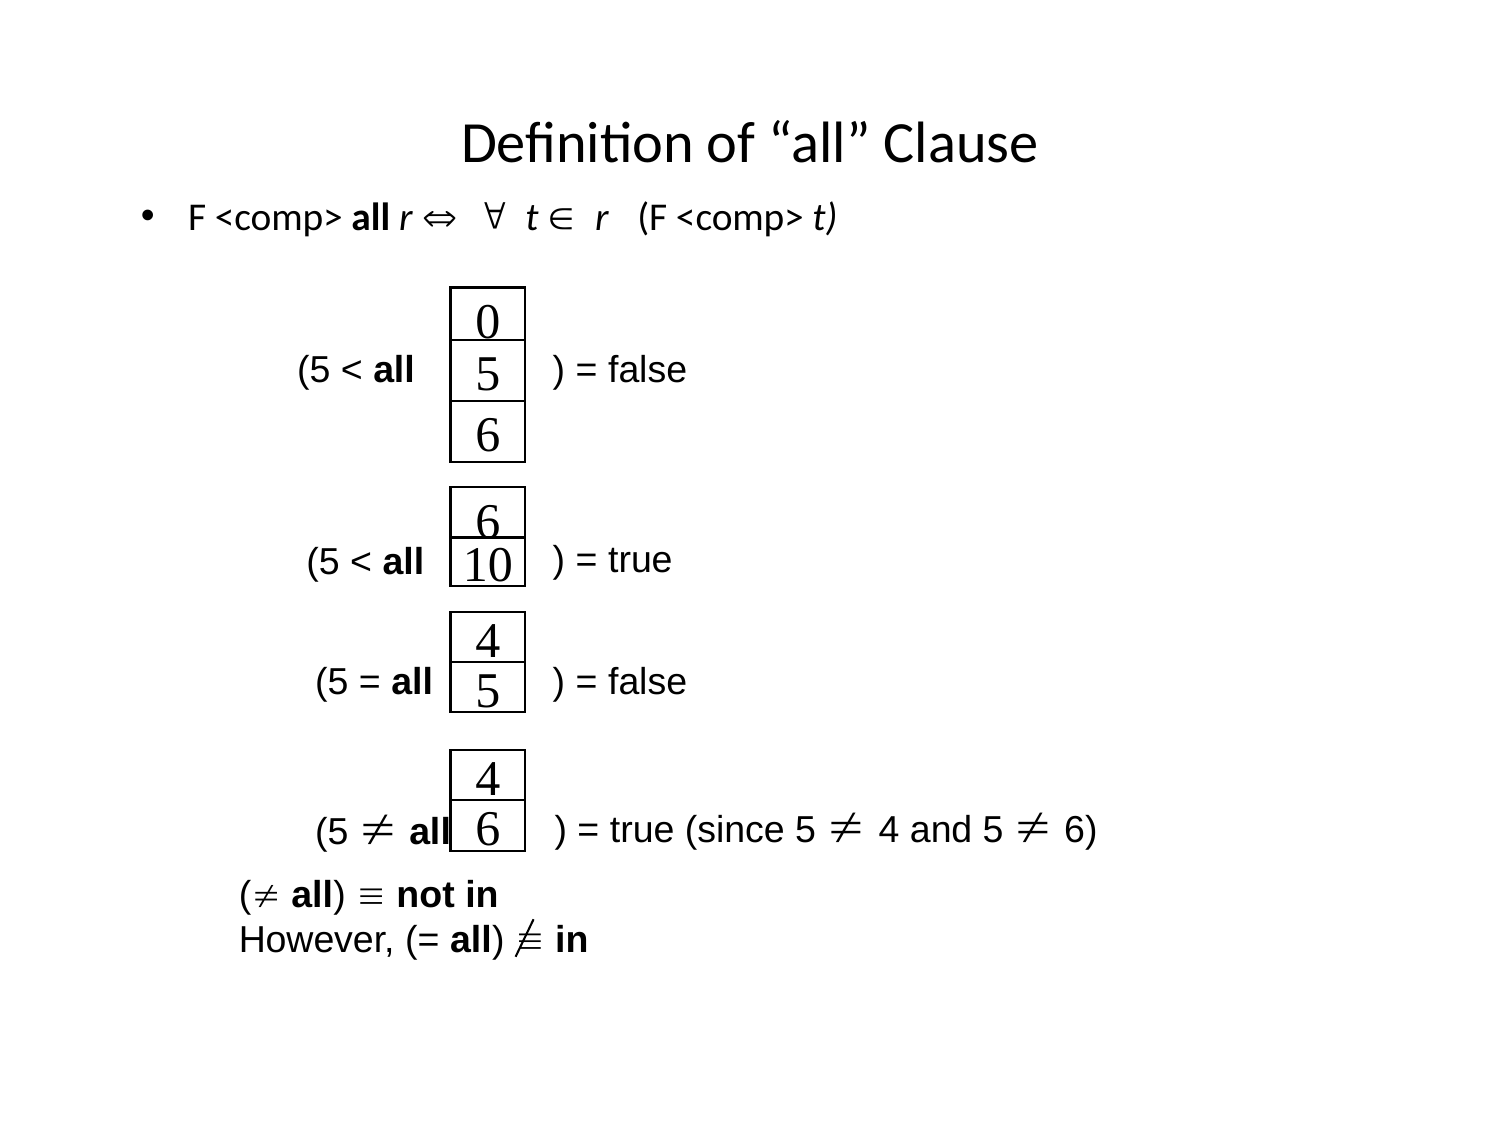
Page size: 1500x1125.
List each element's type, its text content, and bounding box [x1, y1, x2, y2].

list F <comp> all r t r (F <comp> t) [126, 184, 1225, 247]
title Definition of “all” Clause [75, 45, 1425, 233]
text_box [223, 287, 1340, 980]
